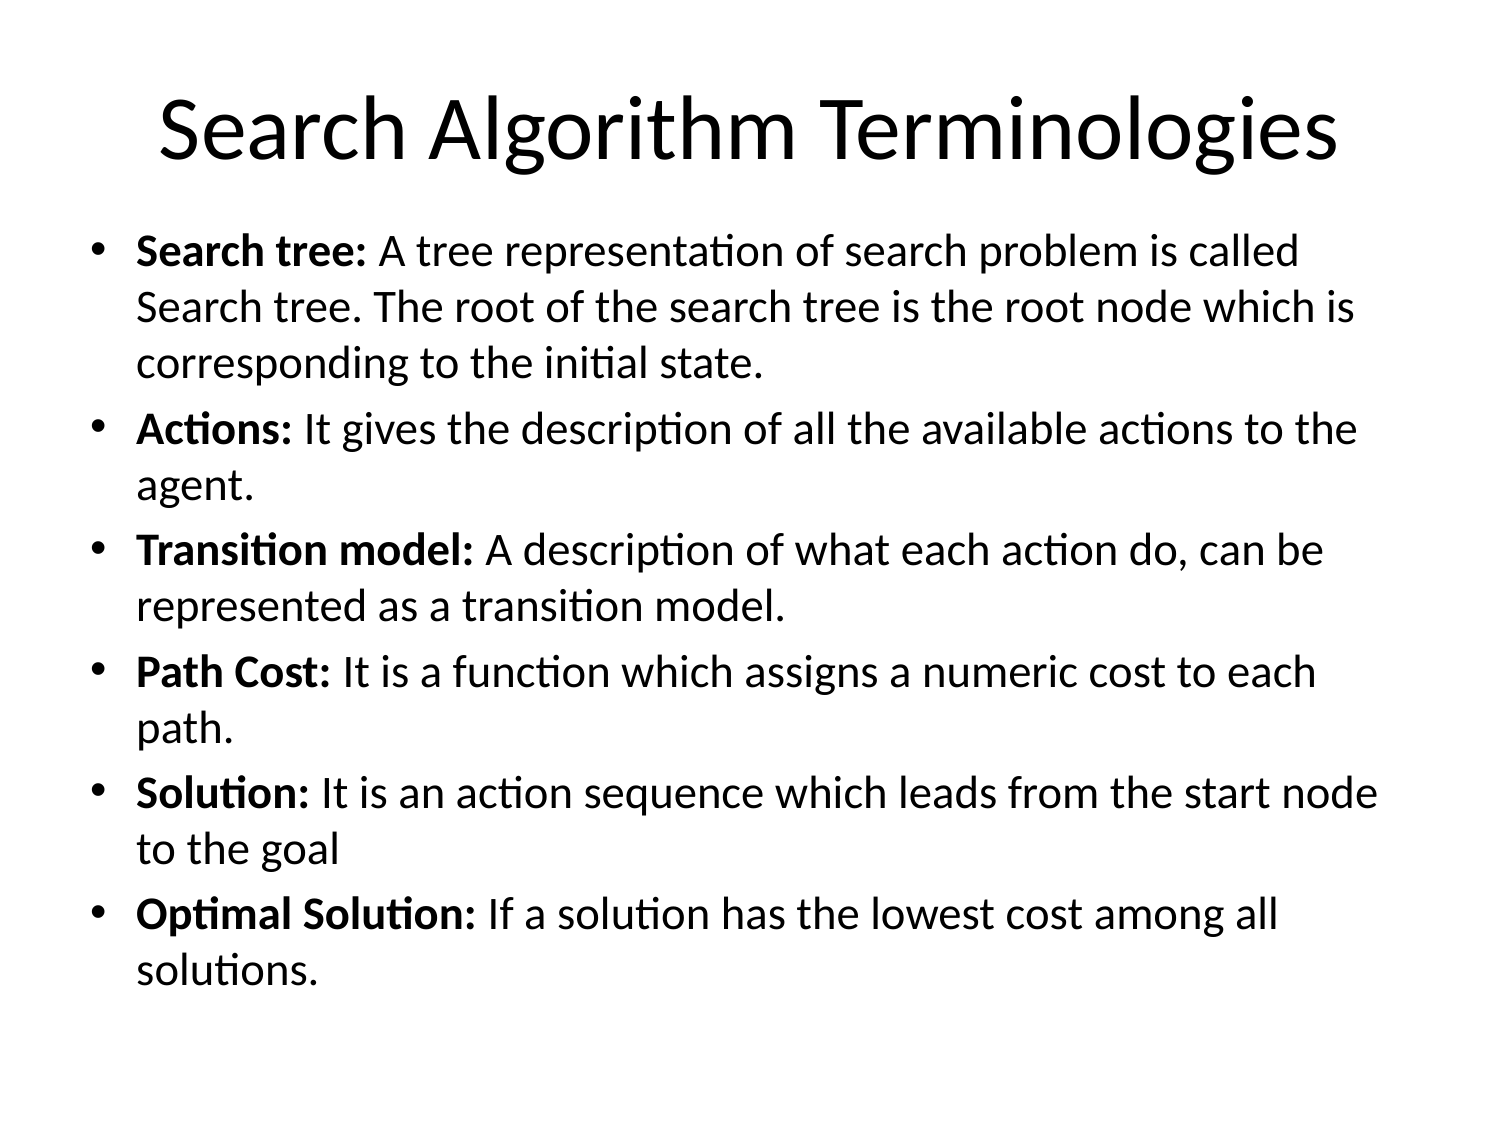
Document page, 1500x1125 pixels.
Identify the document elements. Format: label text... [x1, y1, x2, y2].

title Search Algorithm Terminologies [75, 45, 1425, 200]
list Search tree: A tree representation of search problem is called Search tree. The root of the search tree is the root node which is corresponding to the initial state. Actions: It gives the description of all the available actions to the agent. Transition model: A description of what each action do, can be represented as a transition model. Path Cost: It is a function which assigns a numeric cost to each path. Solution: It is an action sequence which leads from the start node to the goal Optimal Solution: If a solution has the lowest cost among all solutions. [75, 212, 1425, 1005]
